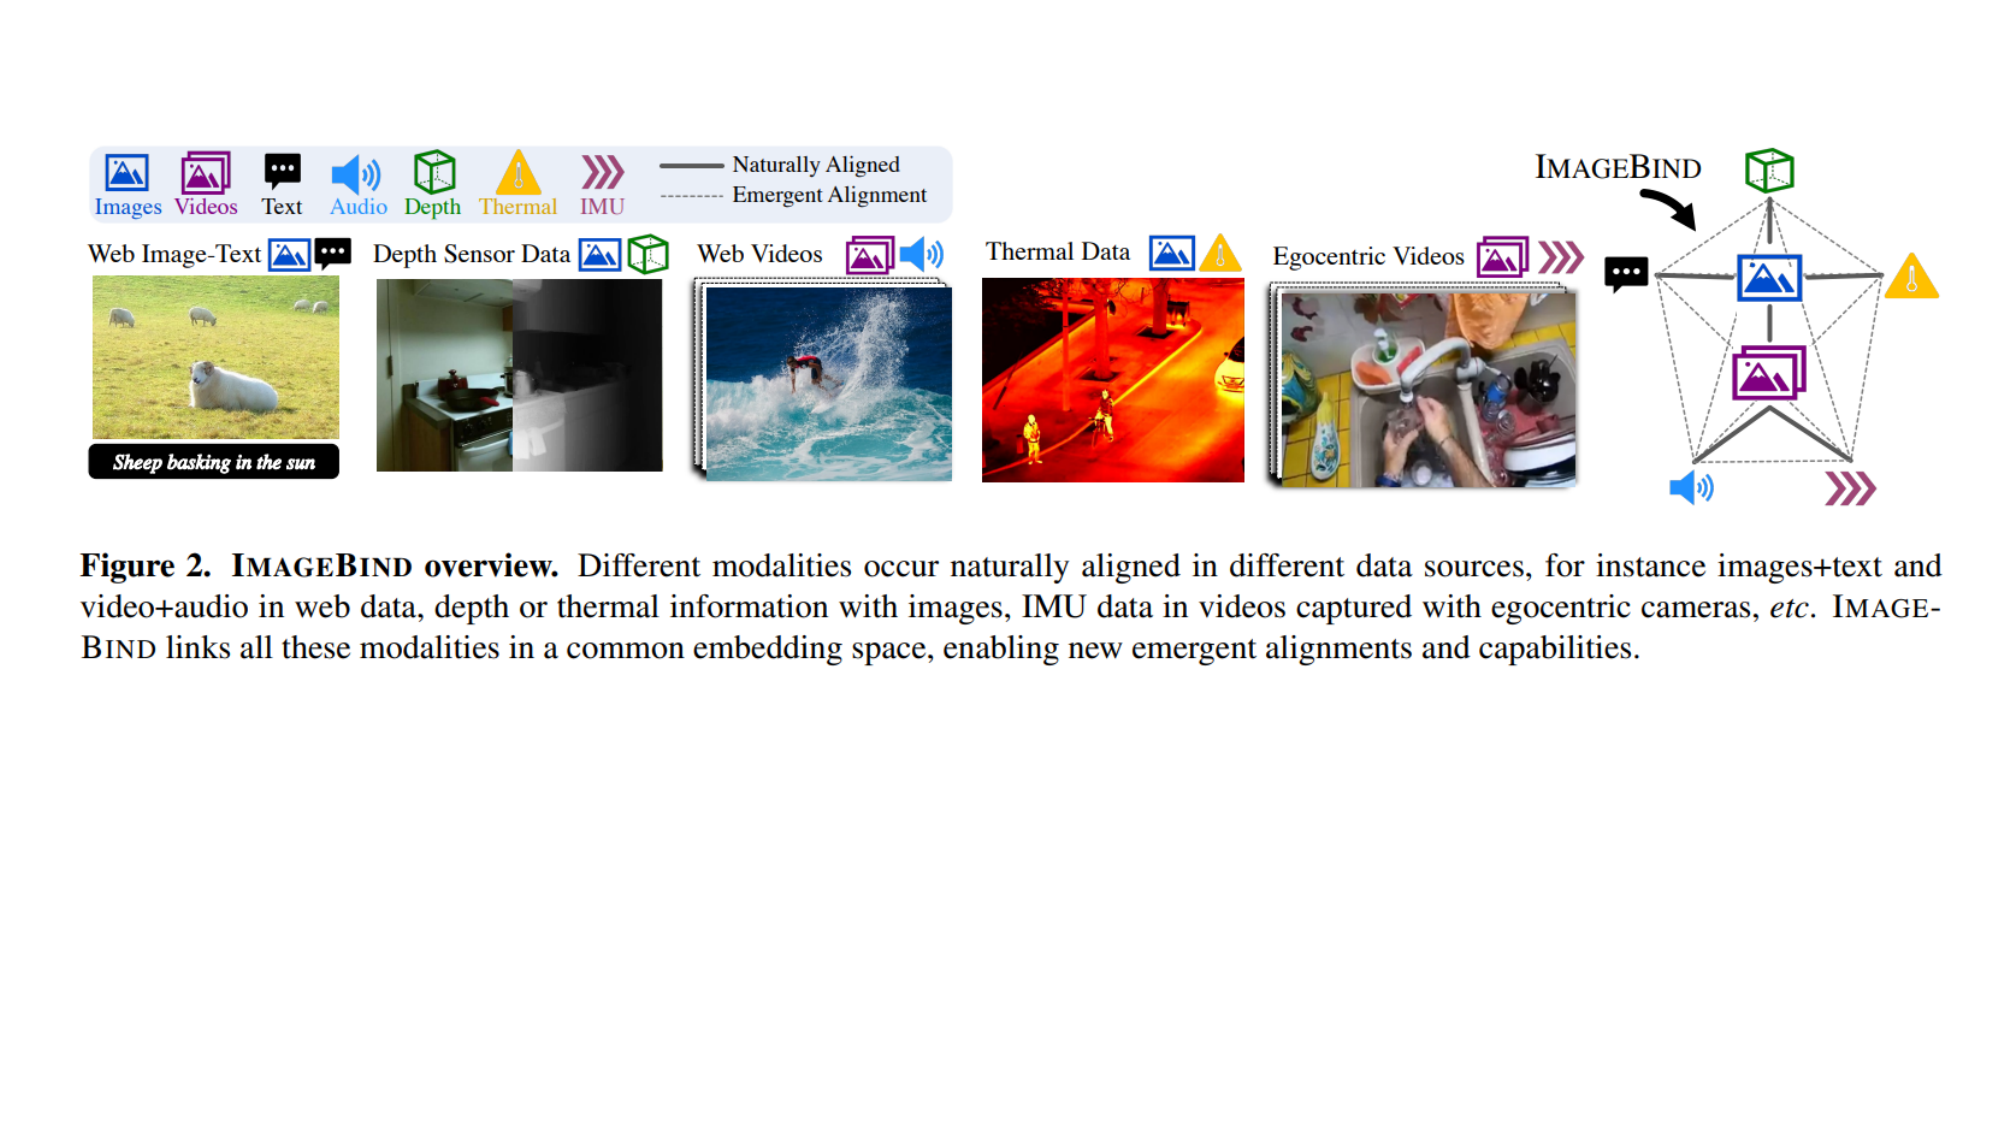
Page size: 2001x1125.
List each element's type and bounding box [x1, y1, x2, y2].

picture [59, 95, 1986, 716]
